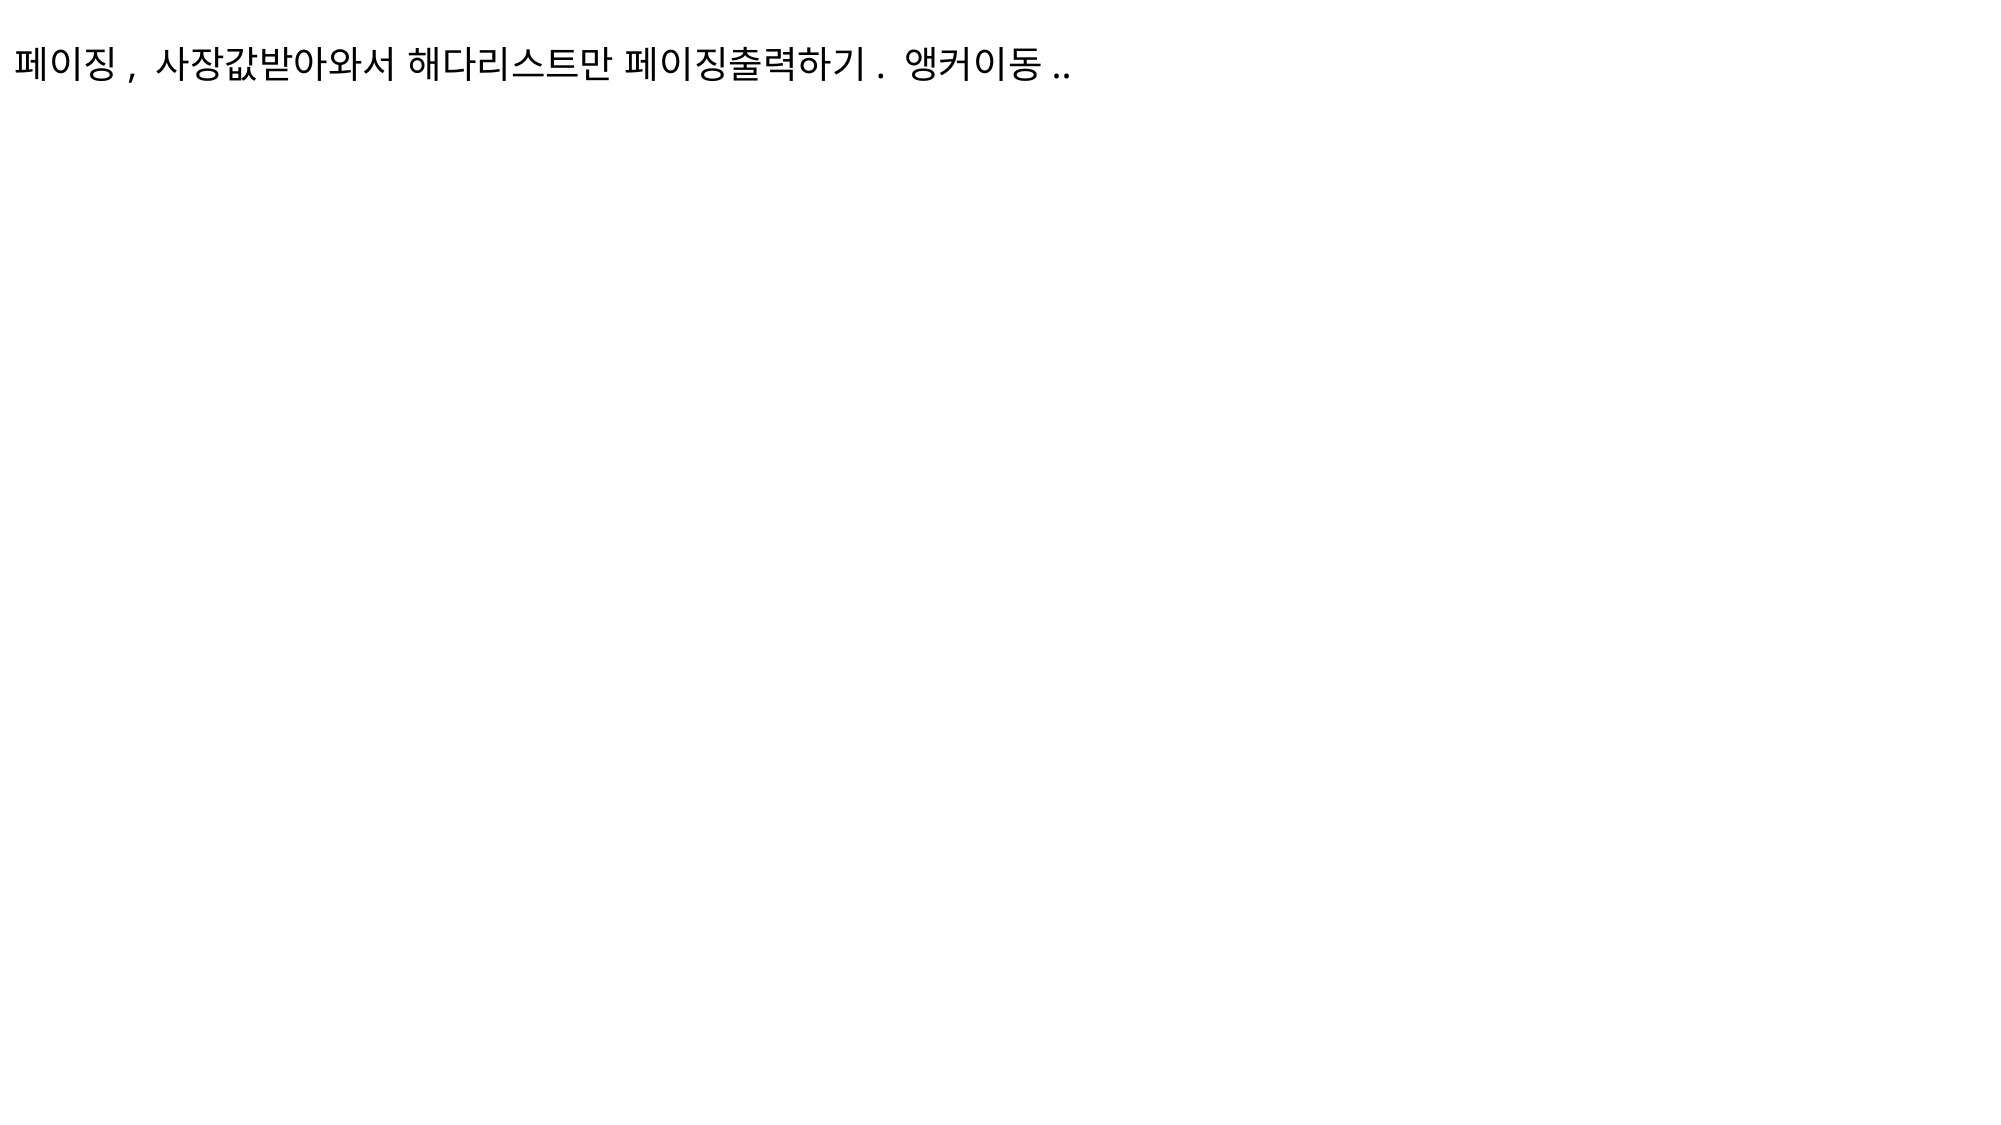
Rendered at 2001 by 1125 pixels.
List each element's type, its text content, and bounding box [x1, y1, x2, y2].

text_box 페이징, 사장값받아와서 해다리스트만 페이징출력하기. 앵커이동.. [0, 34, 1804, 94]
